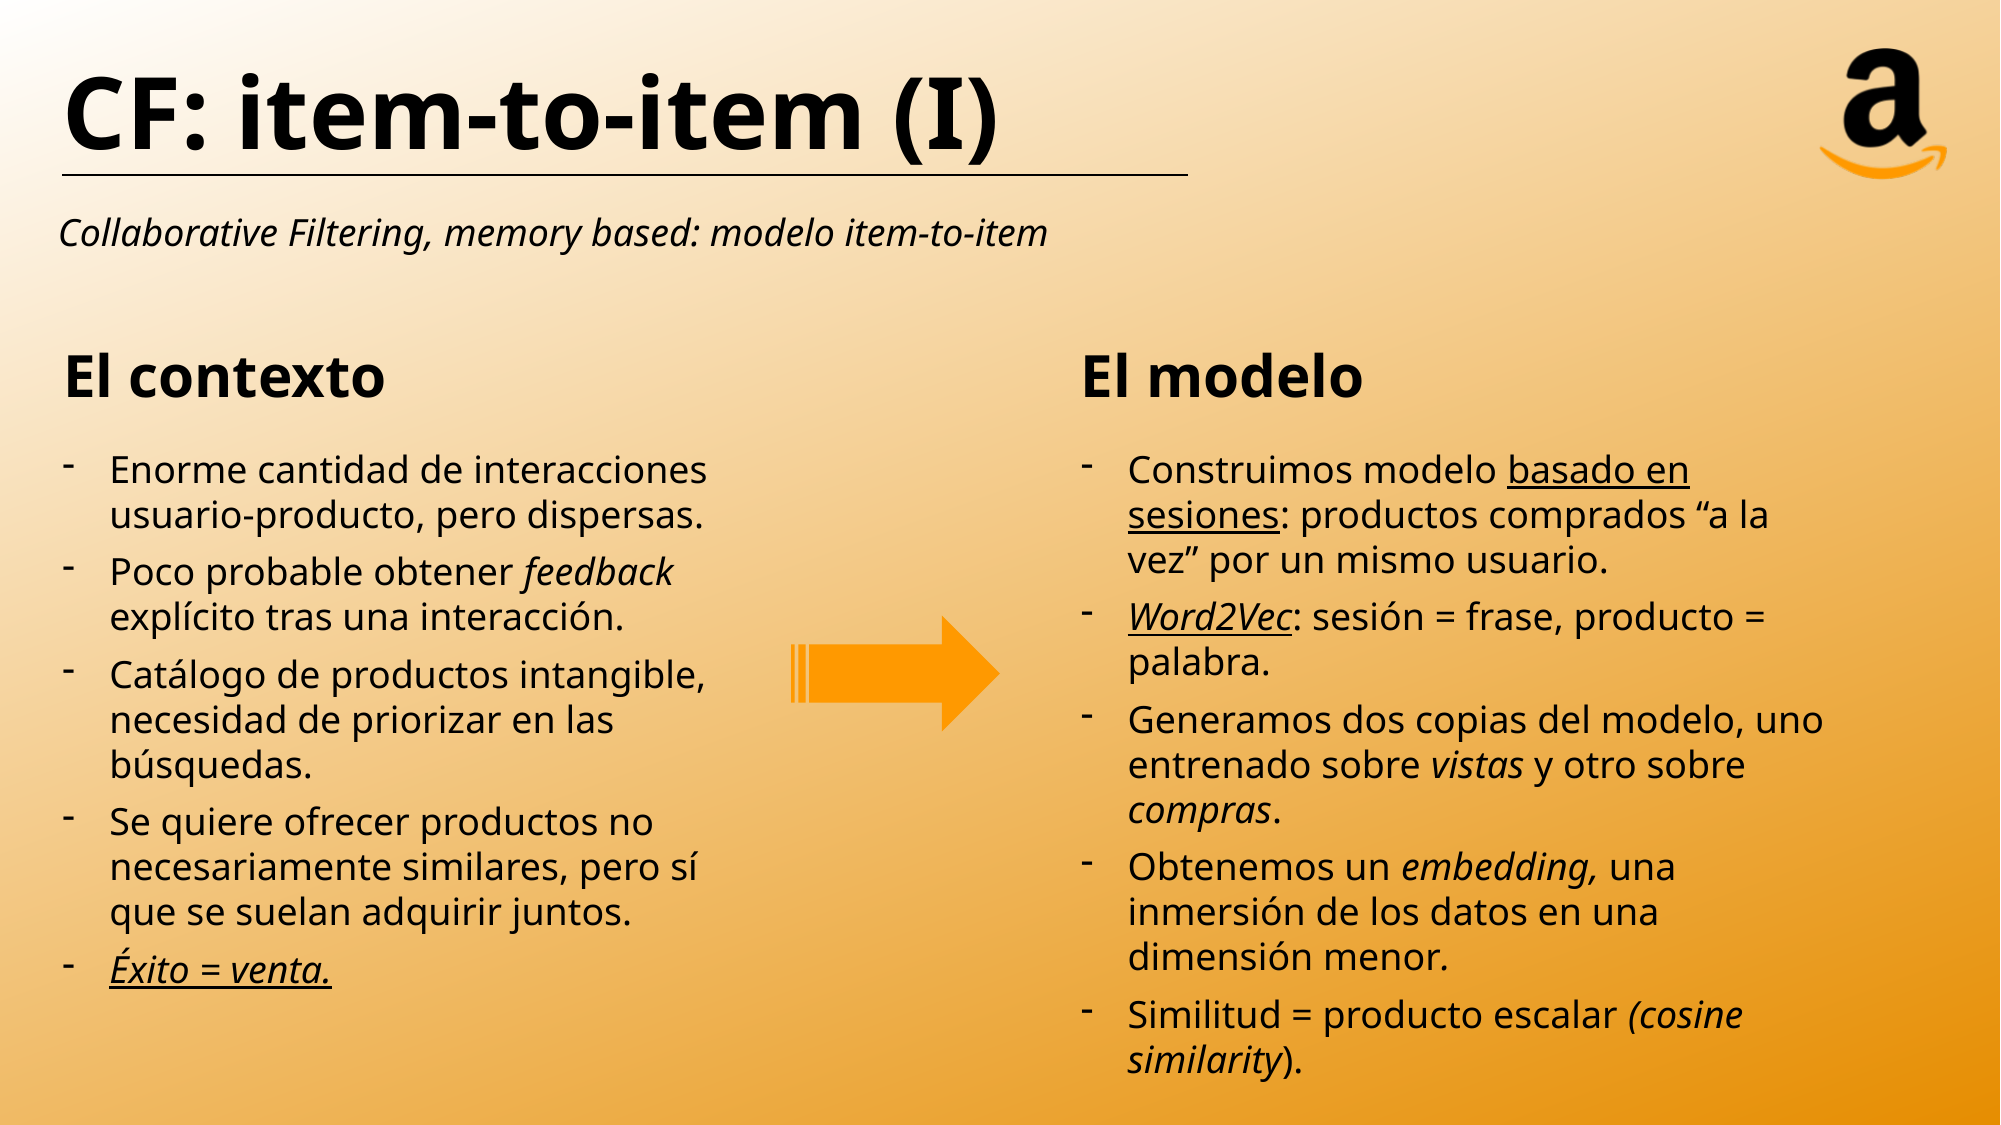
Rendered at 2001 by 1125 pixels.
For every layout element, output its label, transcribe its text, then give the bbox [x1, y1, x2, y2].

text_box El modelo [1080, 338, 1490, 396]
text_box [808, 613, 1002, 734]
text_box [797, 644, 806, 703]
text_box El contexto [63, 338, 472, 396]
text_box [790, 644, 796, 703]
text_box Construimos modelo basado en sesiones: productos comprados “a la vez” por un mismo usuario. Word2Vec: sesión = frase, producto = palabra. Generamos dos copias del modelo, uno entrenado sobre vistas y otro sobre compras. Obtenemos un embedding, una inmersión de los datos en una dimensión menor. Similitud = producto escalar (cosine similarity). [1080, 445, 1827, 920]
title CF: item-to-item (I) [62, 47, 1521, 172]
text_box Enorme cantidad de interacciones usuario-producto, pero dispersas. Poco probable obtener feedback explícito tras una interacción. Catálogo de productos intangible, necesidad de priorizar en las búsquedas. Se quiere ofrecer productos no necesariamente similares, pero sí que se suelan adquirir juntos. Éxito = venta. [62, 445, 711, 962]
text_box Collaborative Filtering, memory based: modelo item-to-item [57, 208, 1390, 266]
picture [1814, 46, 1951, 183]
